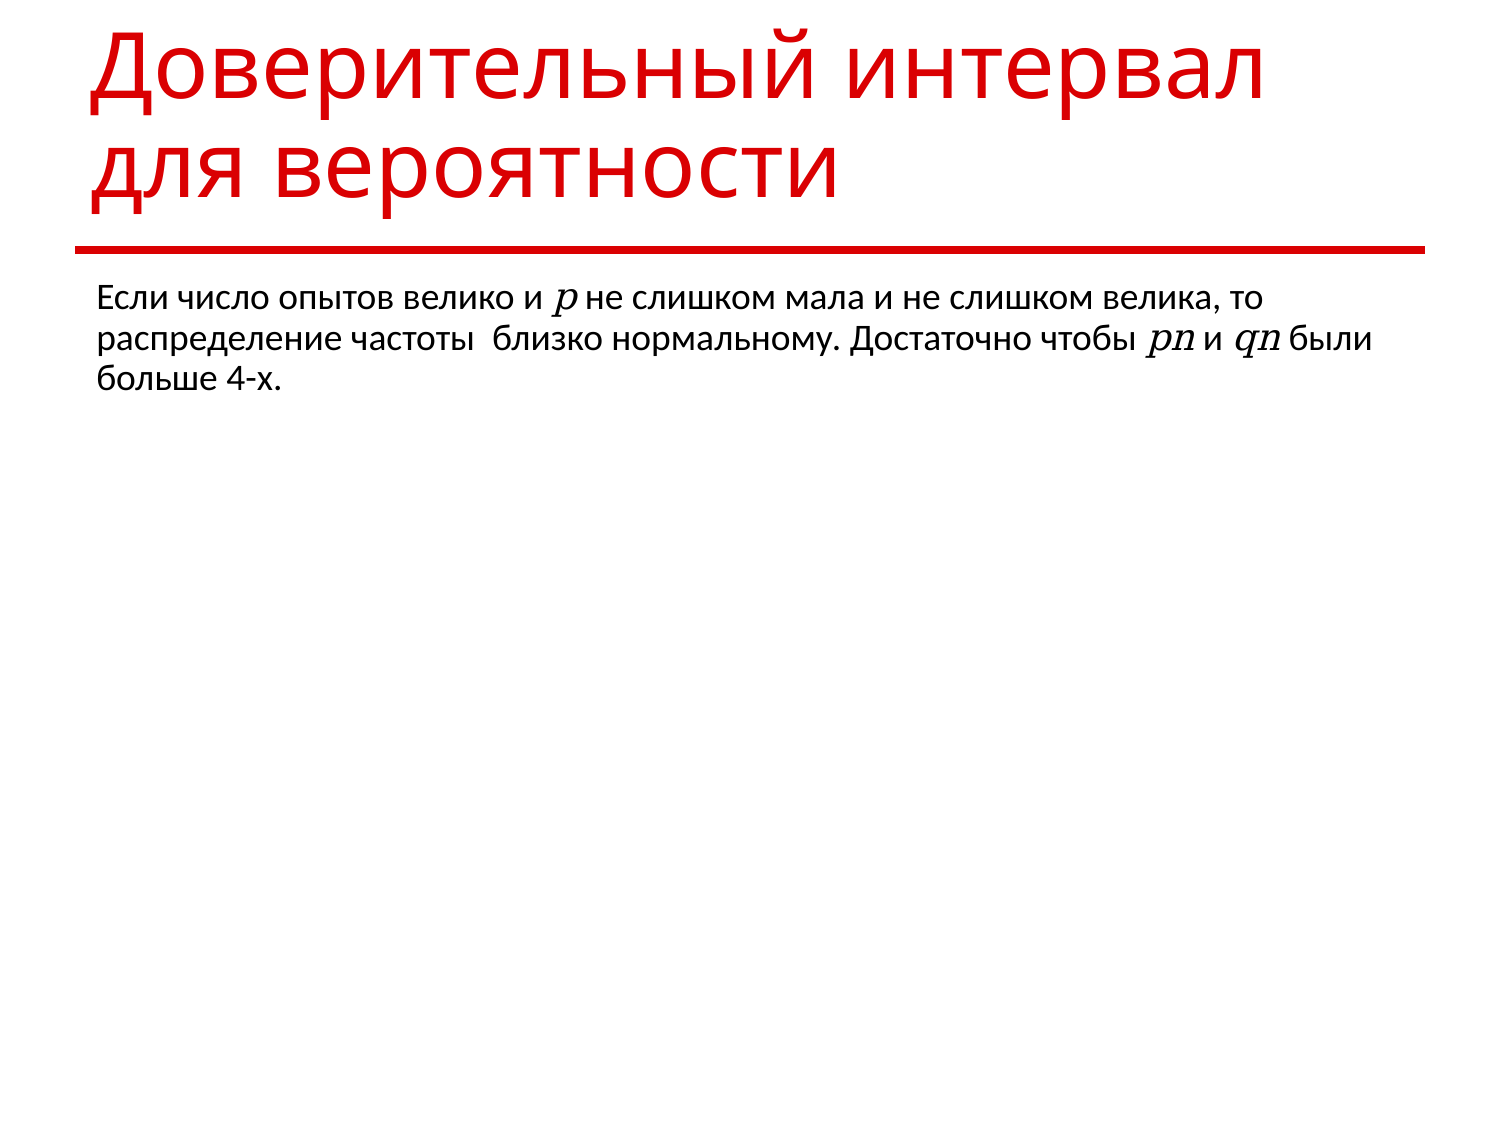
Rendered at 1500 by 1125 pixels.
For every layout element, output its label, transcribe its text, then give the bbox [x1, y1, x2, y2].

title Доверительный интервал для вероятности [75, 45, 1425, 233]
